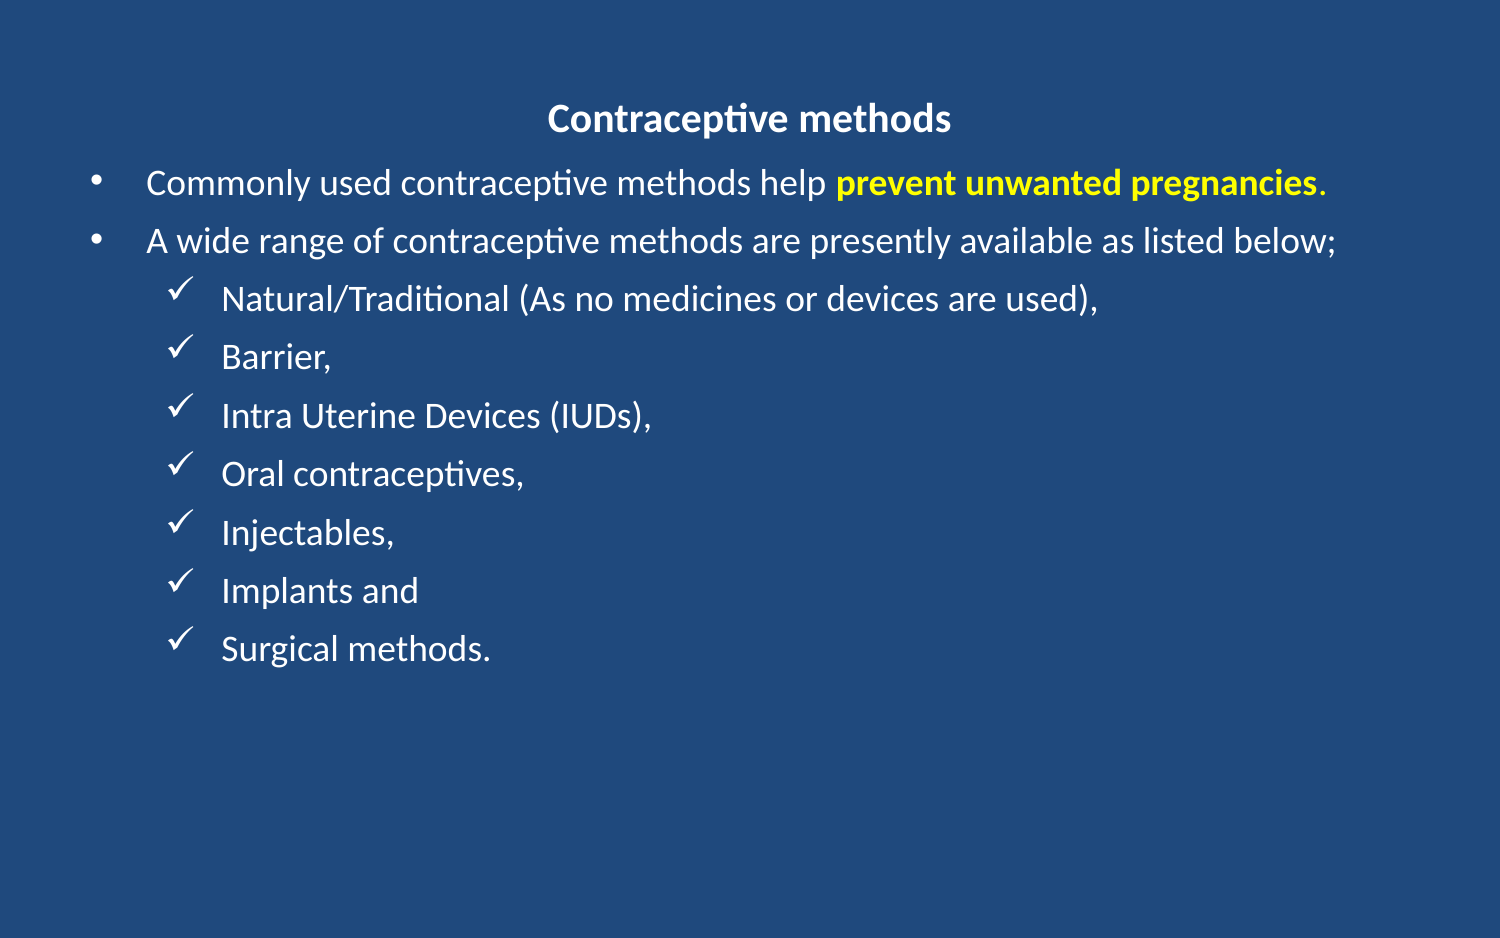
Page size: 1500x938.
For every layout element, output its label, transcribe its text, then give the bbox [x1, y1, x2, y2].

list Commonly used contraceptive methods help prevent unwanted pregnancies. A wide range of contraceptive methods are presently available as listed below; Natural/Traditional (As no medicines or devices are used), Barrier, Intra Uterine Devices (IUDs), Oral contraceptives, Injectables, Implants and Surgical methods. [75, 150, 1425, 838]
title Contraceptive methods [0, 37, 1500, 194]
